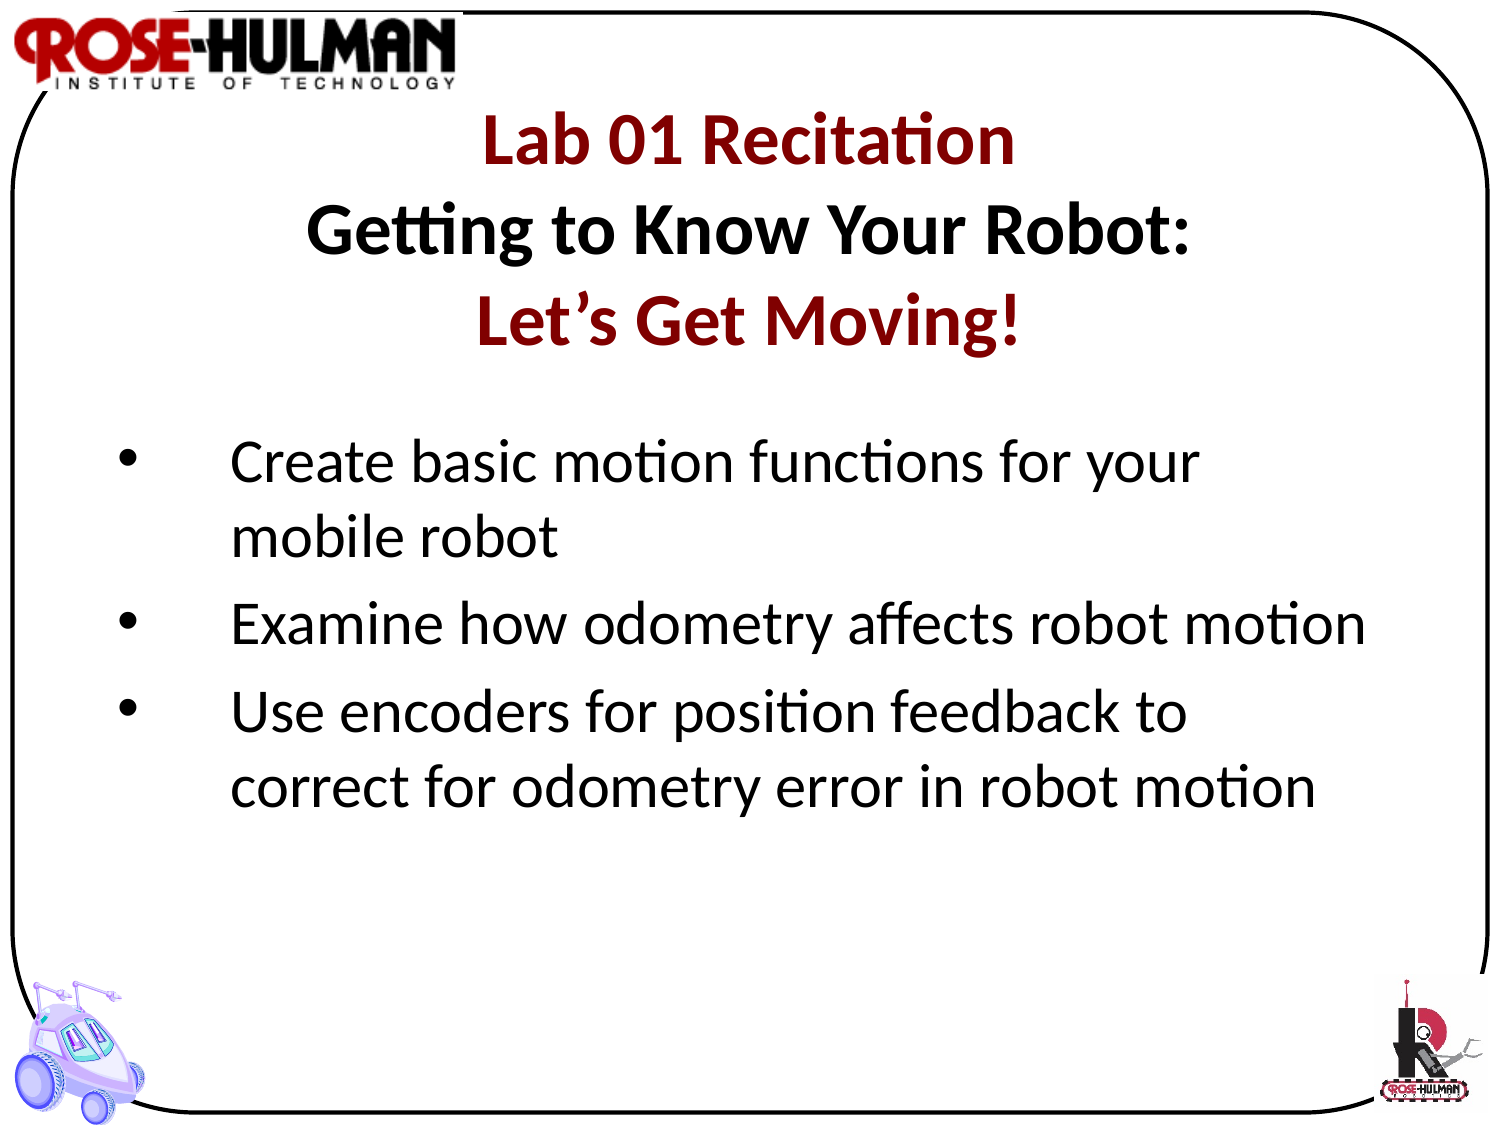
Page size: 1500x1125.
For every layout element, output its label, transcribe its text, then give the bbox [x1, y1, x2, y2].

title Lab 01 Recitation Getting to Know Your Robot: Let’s Get Moving! [75, 75, 1425, 375]
picture [1374, 974, 1488, 1113]
subtitle Create basic motion functions for your mobile robot Examine how odometry affects robot motion Use encoders for position feedback to correct for odometry error in robot motion [102, 412, 1398, 913]
picture [10, 12, 463, 91]
